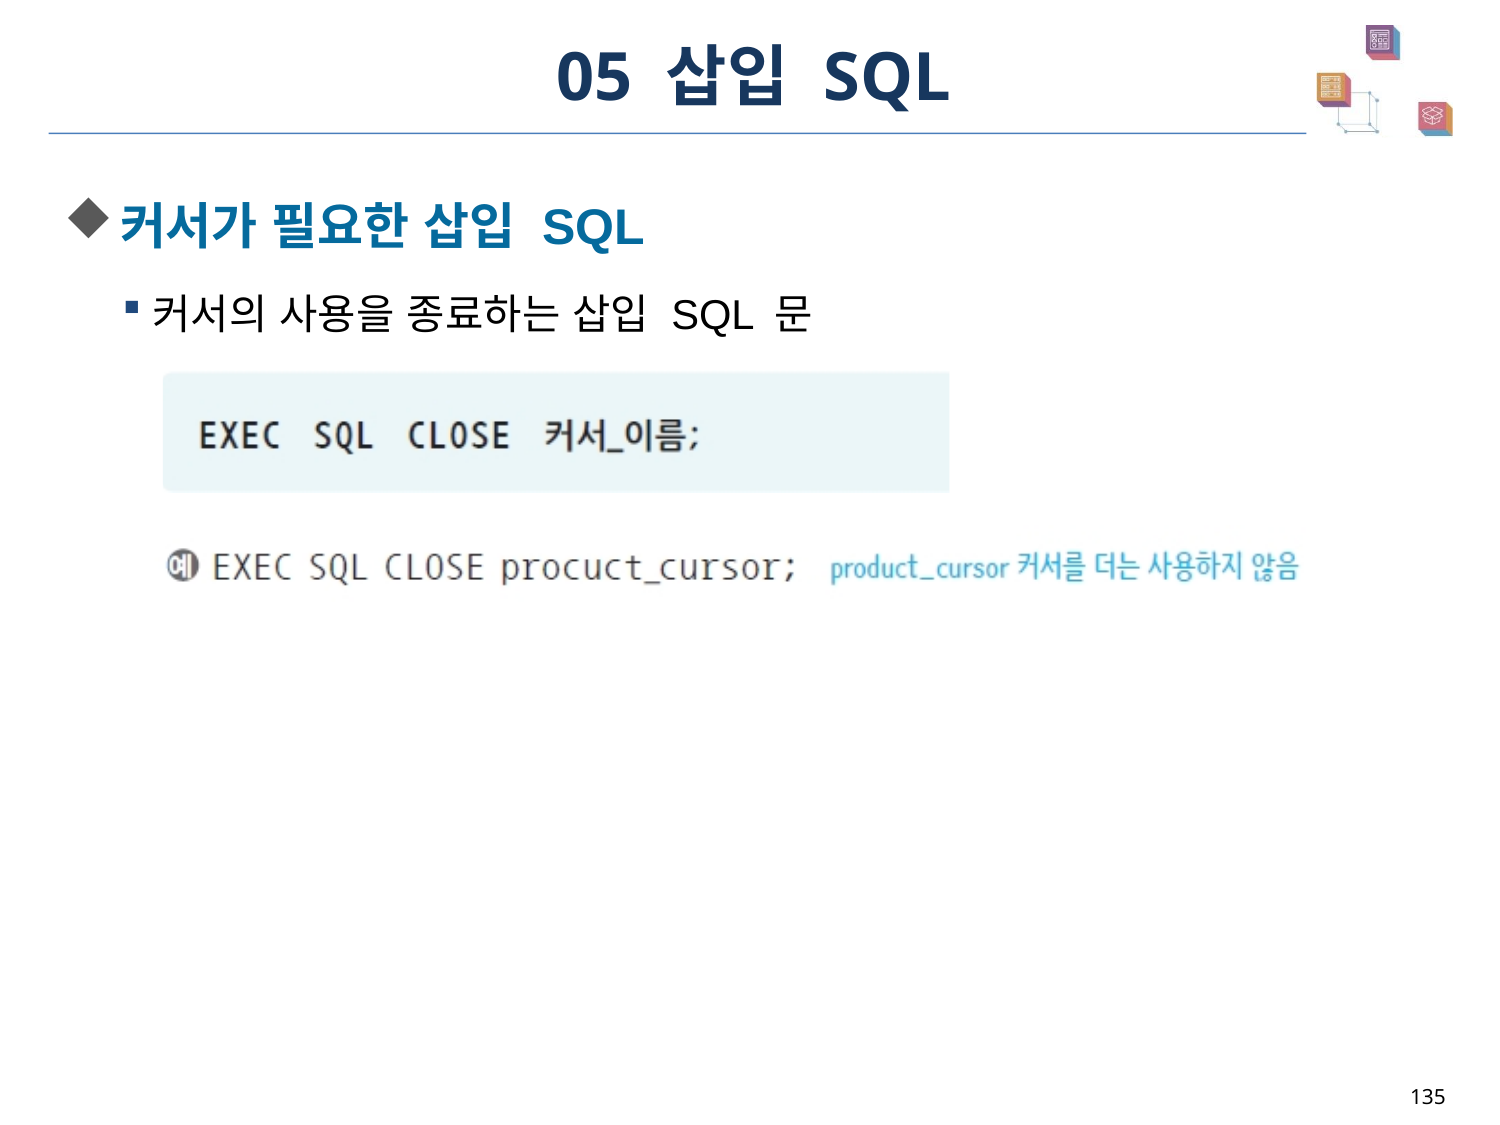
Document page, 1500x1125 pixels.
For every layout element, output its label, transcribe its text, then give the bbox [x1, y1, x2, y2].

picture [1316, 123, 1453, 138]
picture [151, 525, 1313, 602]
title 05 삽입 SQL [48, 25, 1459, 123]
picture [162, 370, 950, 494]
list 커서가 필요한 삽입 SQL 커서의 사용을 종료하는 삽입 SQL 문 [48, 187, 1452, 1097]
